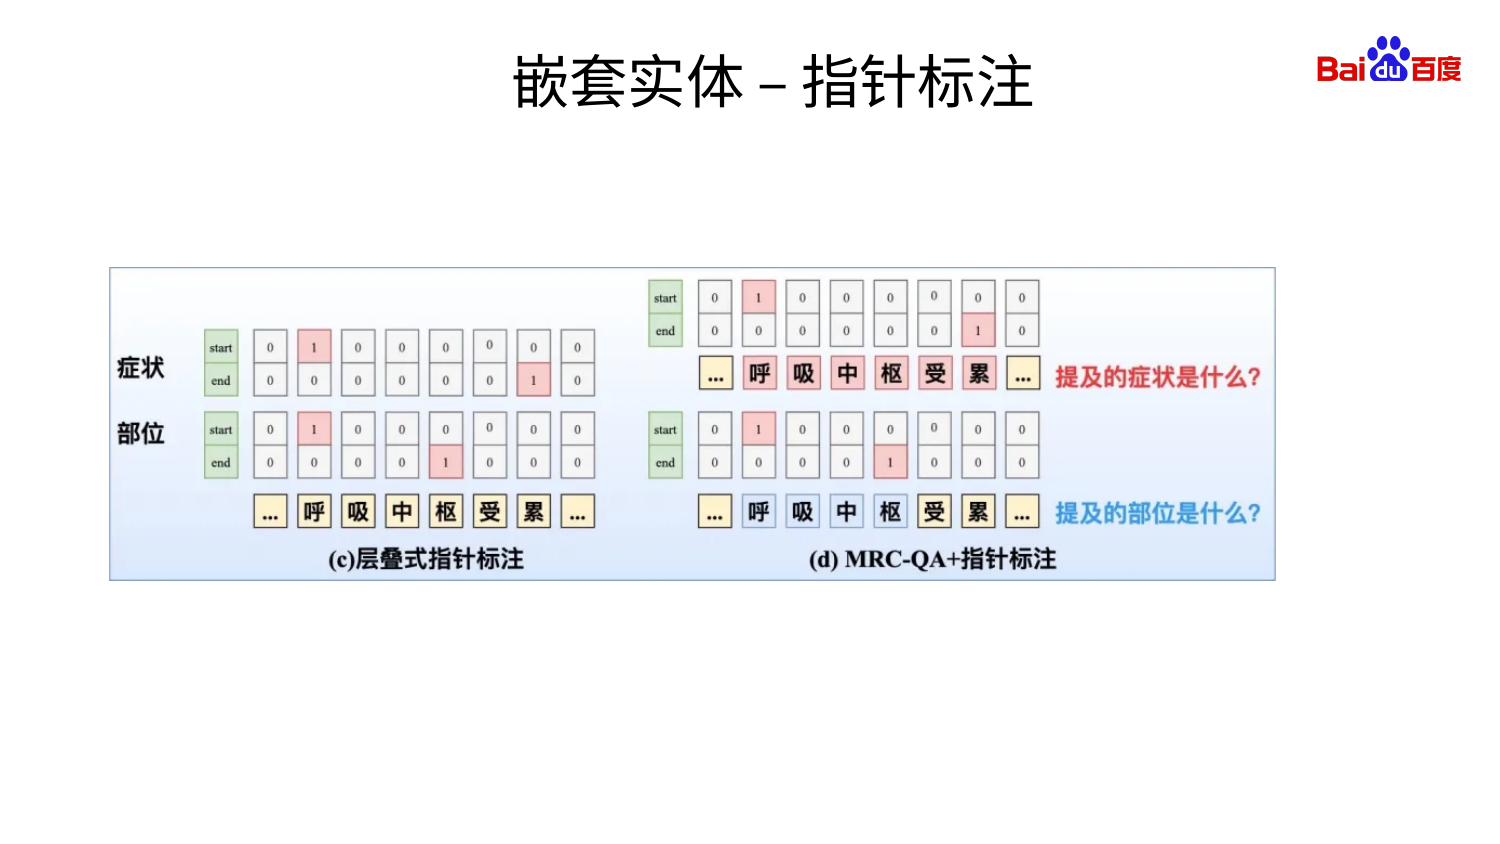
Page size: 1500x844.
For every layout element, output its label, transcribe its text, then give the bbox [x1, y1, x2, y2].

picture [109, 266, 1276, 581]
text_box 嵌套实体 – 指针标注 [228, 37, 1318, 123]
picture [1317, 35, 1461, 81]
